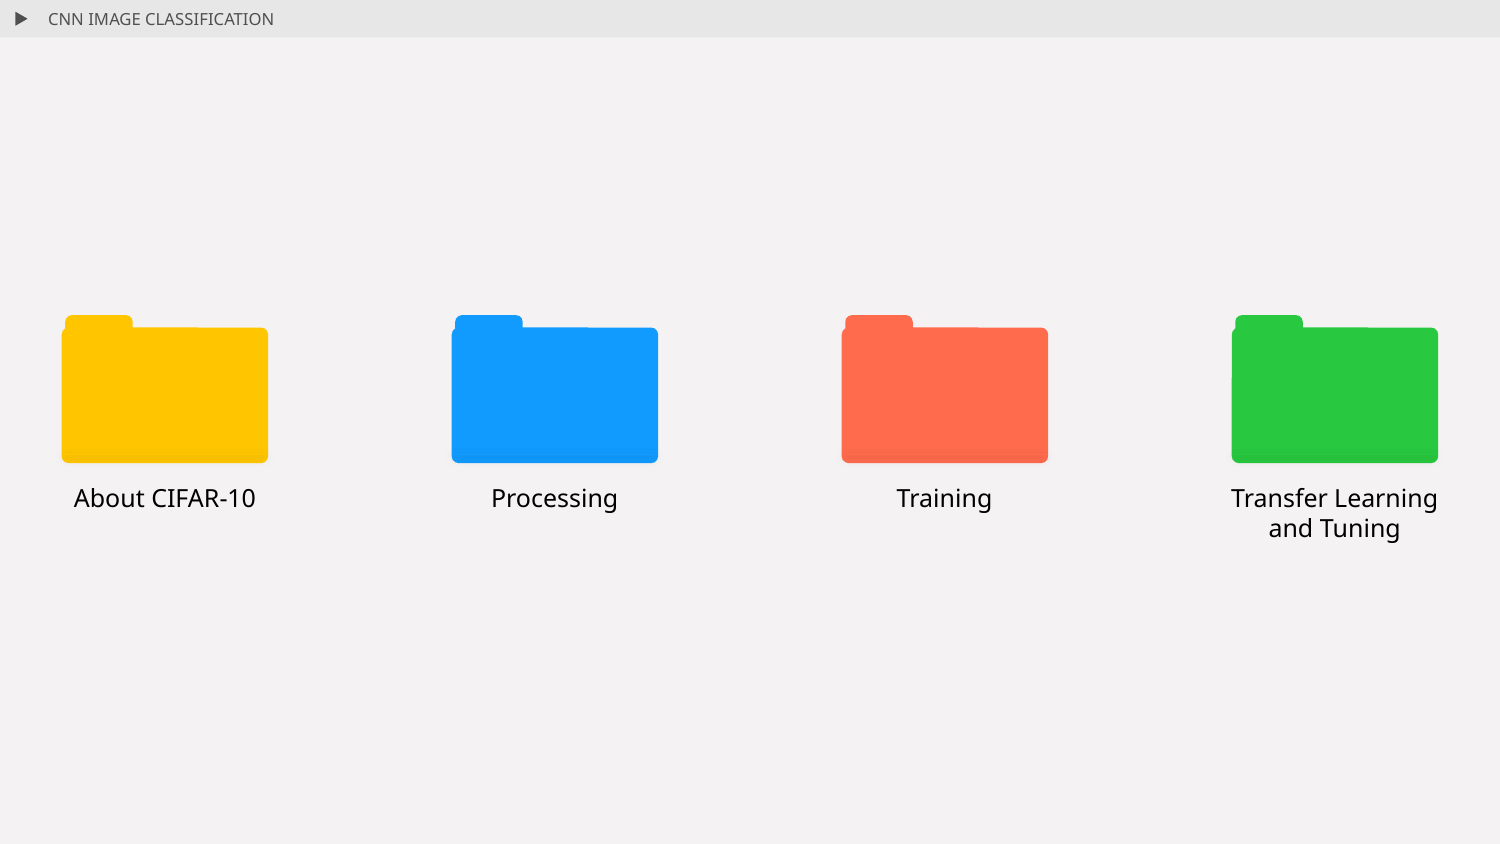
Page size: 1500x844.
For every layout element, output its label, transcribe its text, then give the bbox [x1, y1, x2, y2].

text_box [451, 314, 659, 464]
text_box Processing [451, 470, 659, 528]
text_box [1231, 314, 1439, 464]
text_box About CIFAR-10 [55, 468, 275, 528]
list CNN IMAGE CLASSIFICATION [33, 0, 659, 499]
text_box Training [841, 471, 1048, 528]
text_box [61, 314, 269, 464]
text_box Transfer Learning and Tuning [1209, 467, 1461, 558]
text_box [841, 314, 1049, 464]
